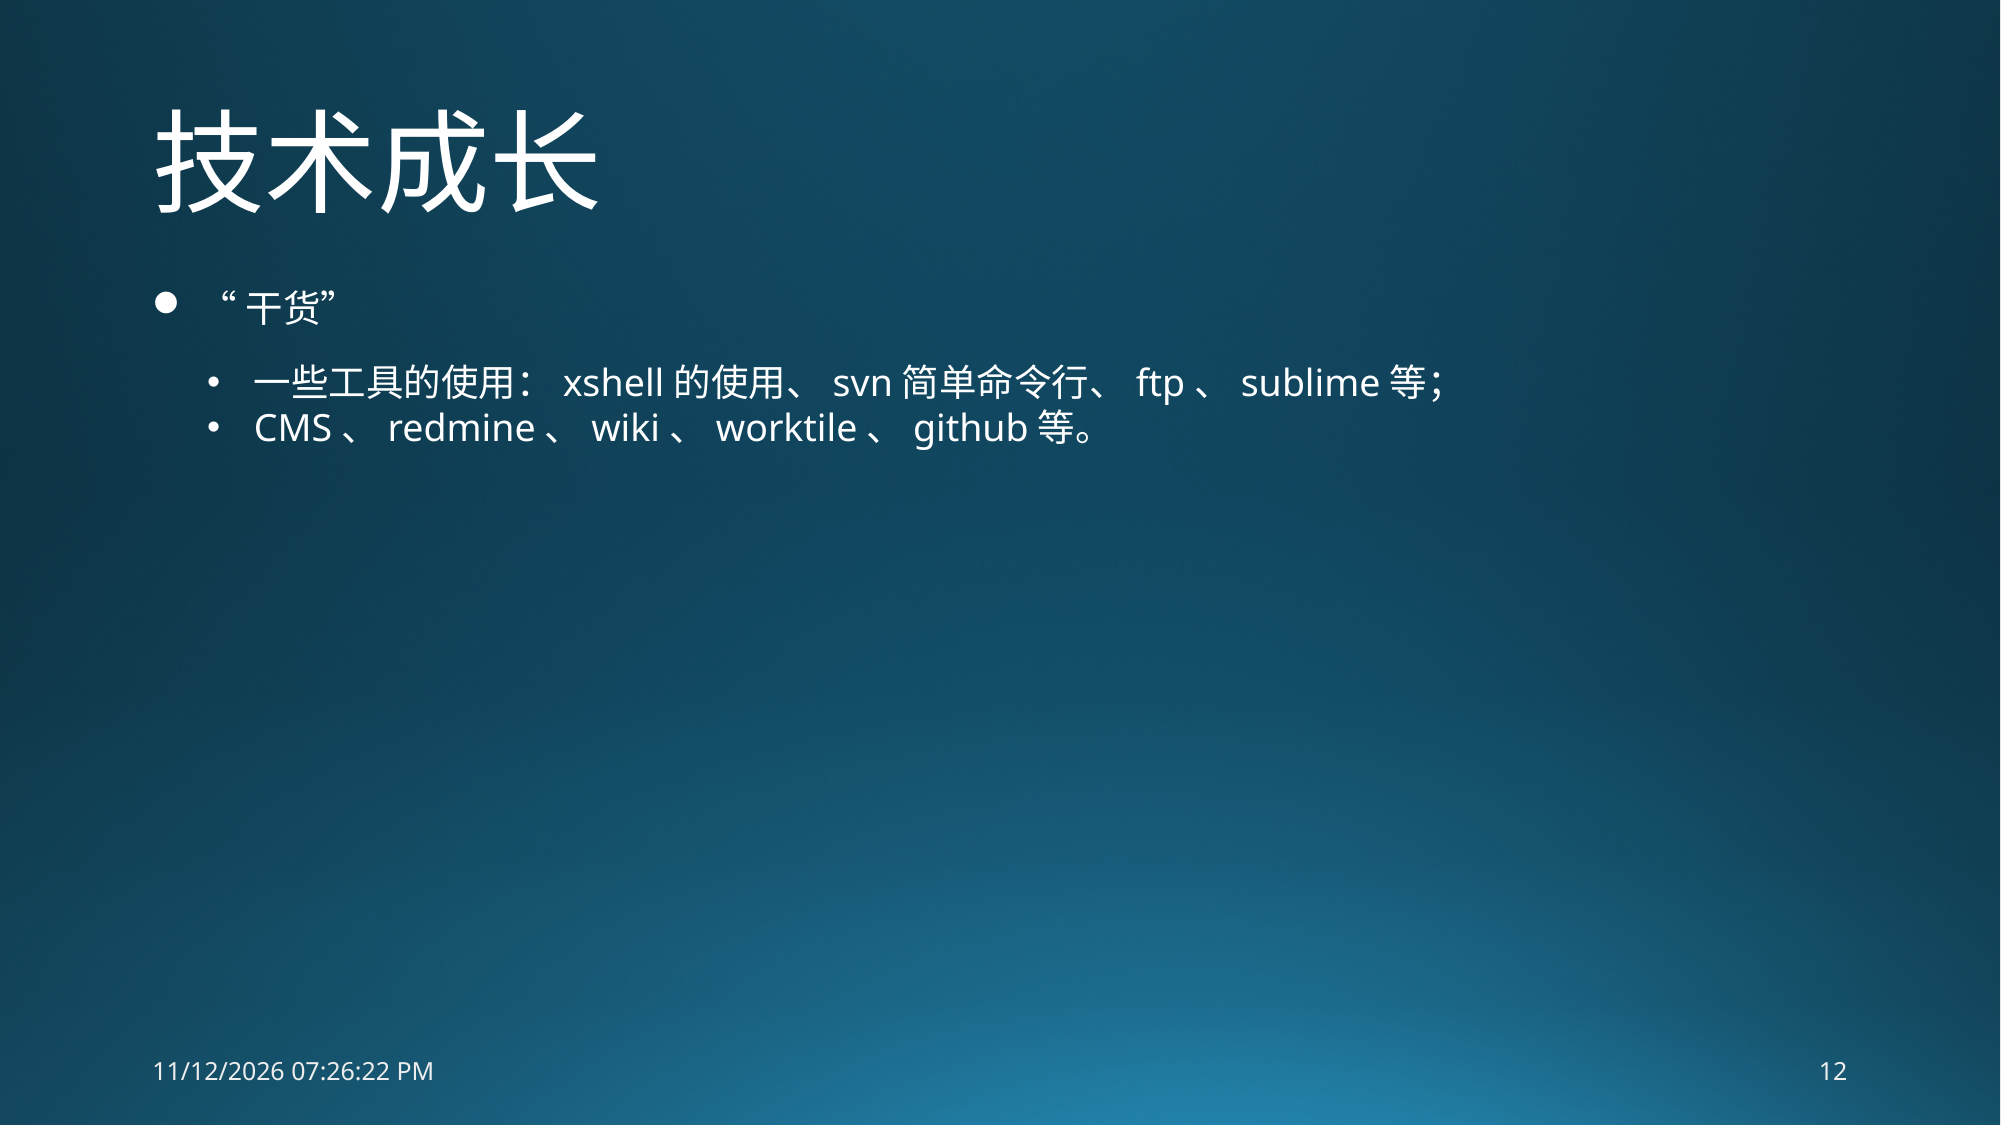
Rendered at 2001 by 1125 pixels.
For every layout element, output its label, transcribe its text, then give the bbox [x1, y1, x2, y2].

text_box 一些工具的使用：xshell的使用、svn简单命令行、ftp、sublime等； CMS、redmine、wiki、worktile、github等。 [192, 351, 1766, 457]
picture [0, 0, 2001, 1125]
text_box “干货” [137, 277, 588, 337]
title 技术成长 [137, 59, 1863, 278]
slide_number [137, 1042, 588, 1103]
slide_number 12 [1412, 1042, 1863, 1103]
